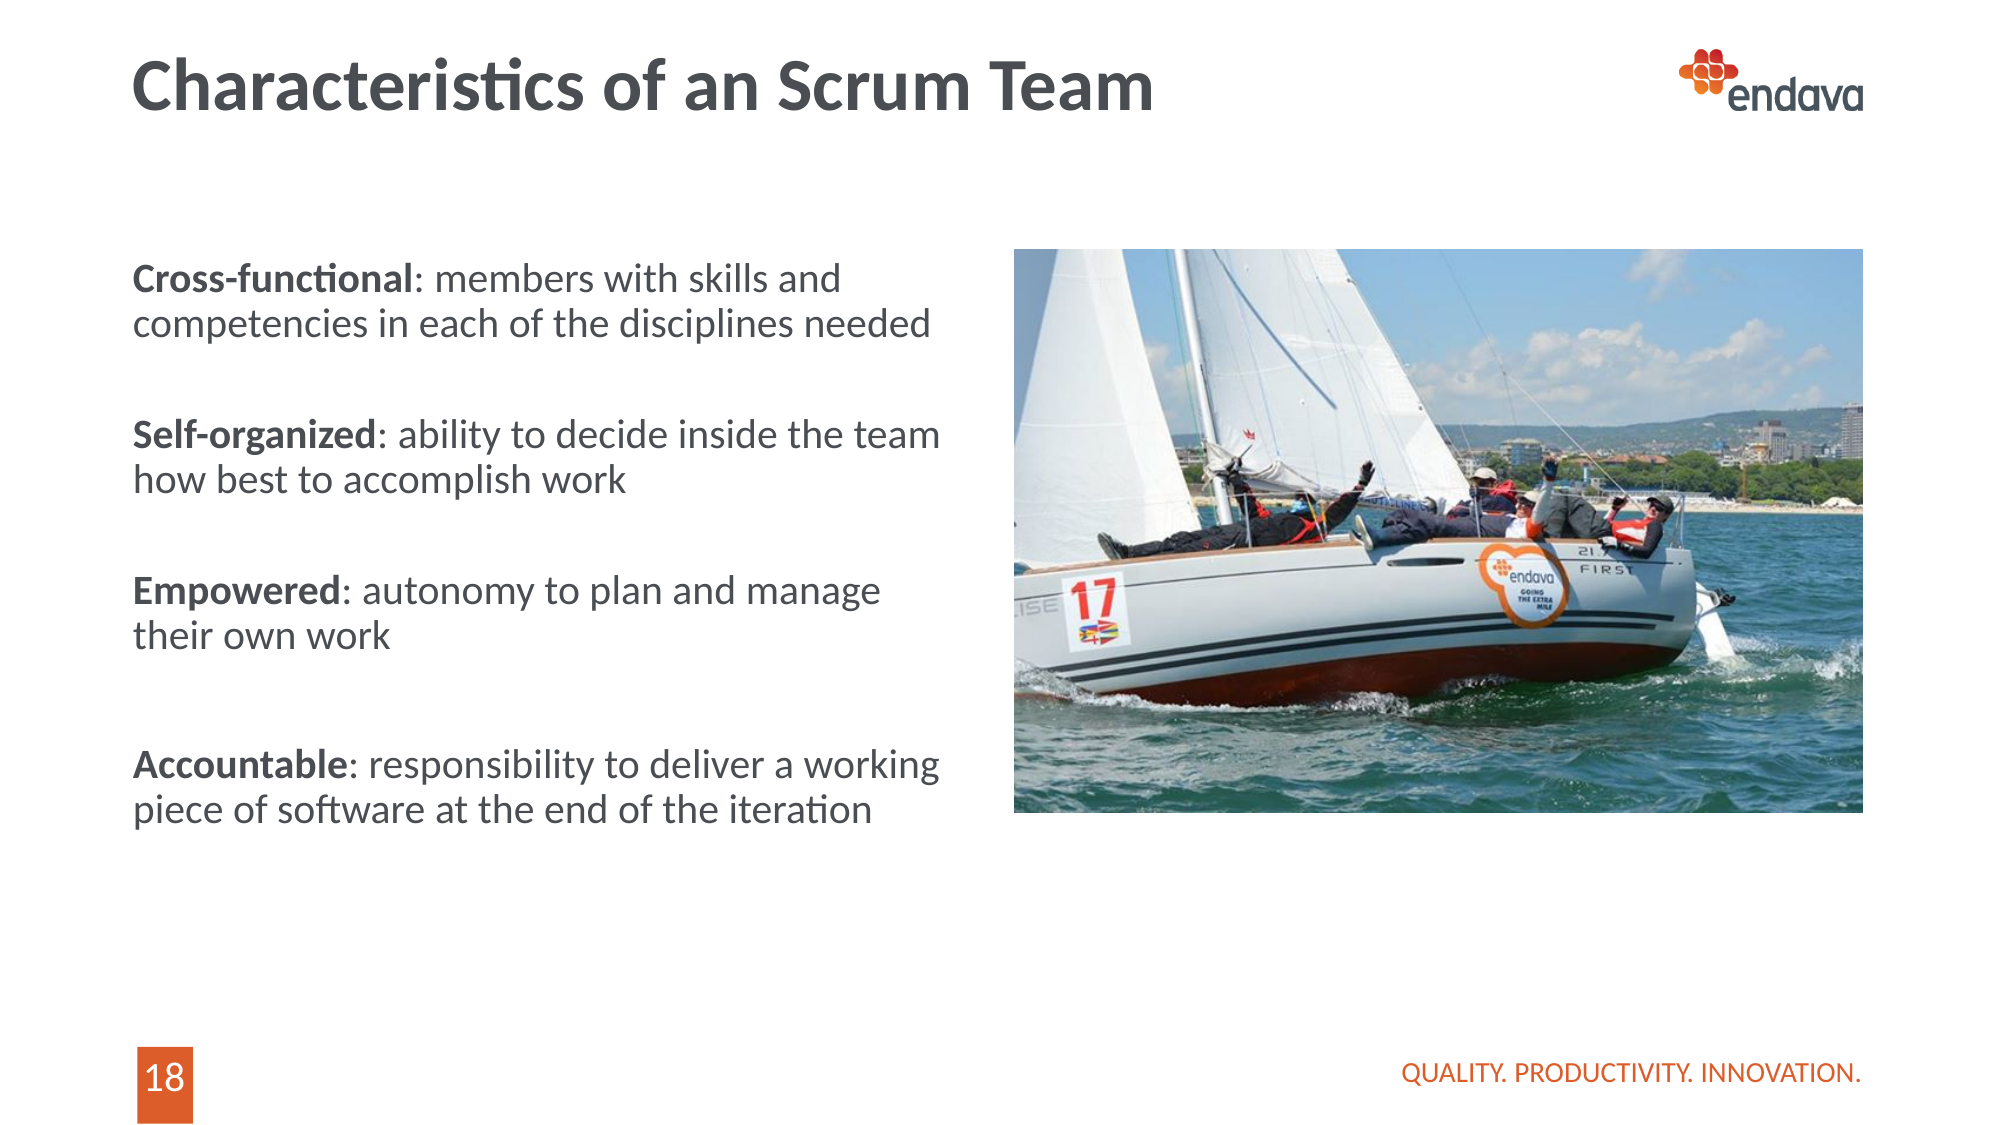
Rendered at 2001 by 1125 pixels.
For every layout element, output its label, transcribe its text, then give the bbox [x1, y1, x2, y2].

title Characteristics of an Scrum Team [132, 38, 1530, 218]
picture [1679, 49, 1863, 111]
picture [1014, 249, 1863, 813]
list Cross-functional: members with skills and competencies in each of the disciplines needed Self-organized: ability to decide inside the team how best to accomplish work Empowered: autonomy to plan and manage their own work Accountable: responsibility to deliver a working piece of software at the end of the iteration [132, 249, 985, 1022]
slide_number QUALITY. PRODUCTIVITY. INNOVATION. [1252, 1040, 1863, 1101]
